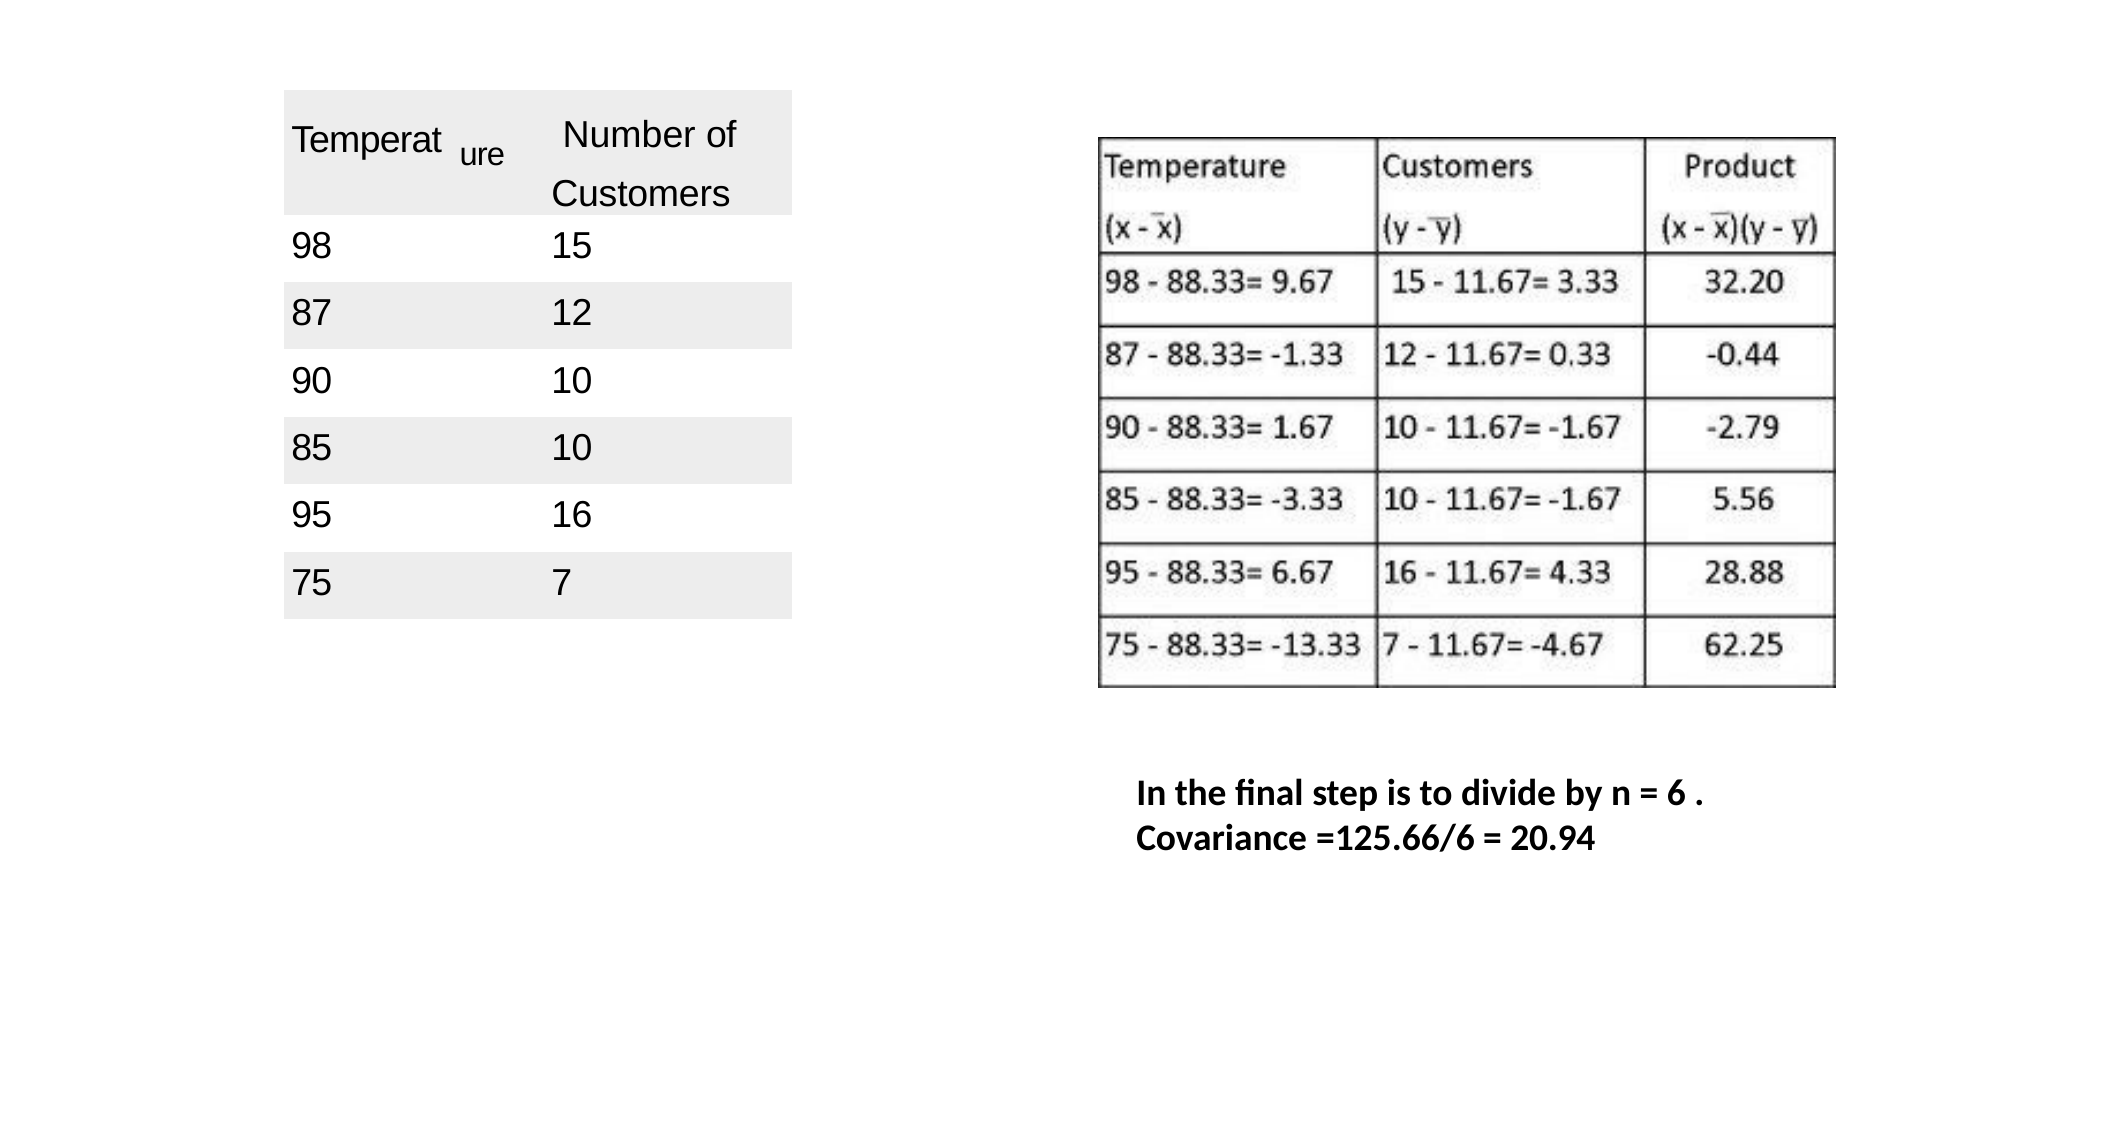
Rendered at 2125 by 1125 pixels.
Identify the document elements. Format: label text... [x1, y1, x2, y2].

table_header ure Number of Customers [448, 90, 792, 215]
table_cell 98 [284, 215, 448, 282]
table_cell 12 [448, 282, 792, 349]
picture [1098, 136, 1836, 689]
table_cell 75 [284, 552, 448, 619]
table_cell 85 [284, 417, 448, 484]
table_cell 15 [448, 215, 792, 282]
text_box In the final step is to divide by n = 6 . Covariance =125.66/6 = 20.94 [1134, 766, 1706, 859]
table_cell 16 [448, 484, 792, 552]
table_cell 90 [284, 349, 448, 417]
table_cell 10 [448, 417, 792, 484]
table_cell 95 [284, 484, 448, 552]
table_cell 7 [448, 552, 792, 619]
table_cell 87 [284, 282, 448, 349]
table_header Temperat [284, 90, 448, 215]
table_cell 10 [448, 349, 792, 417]
